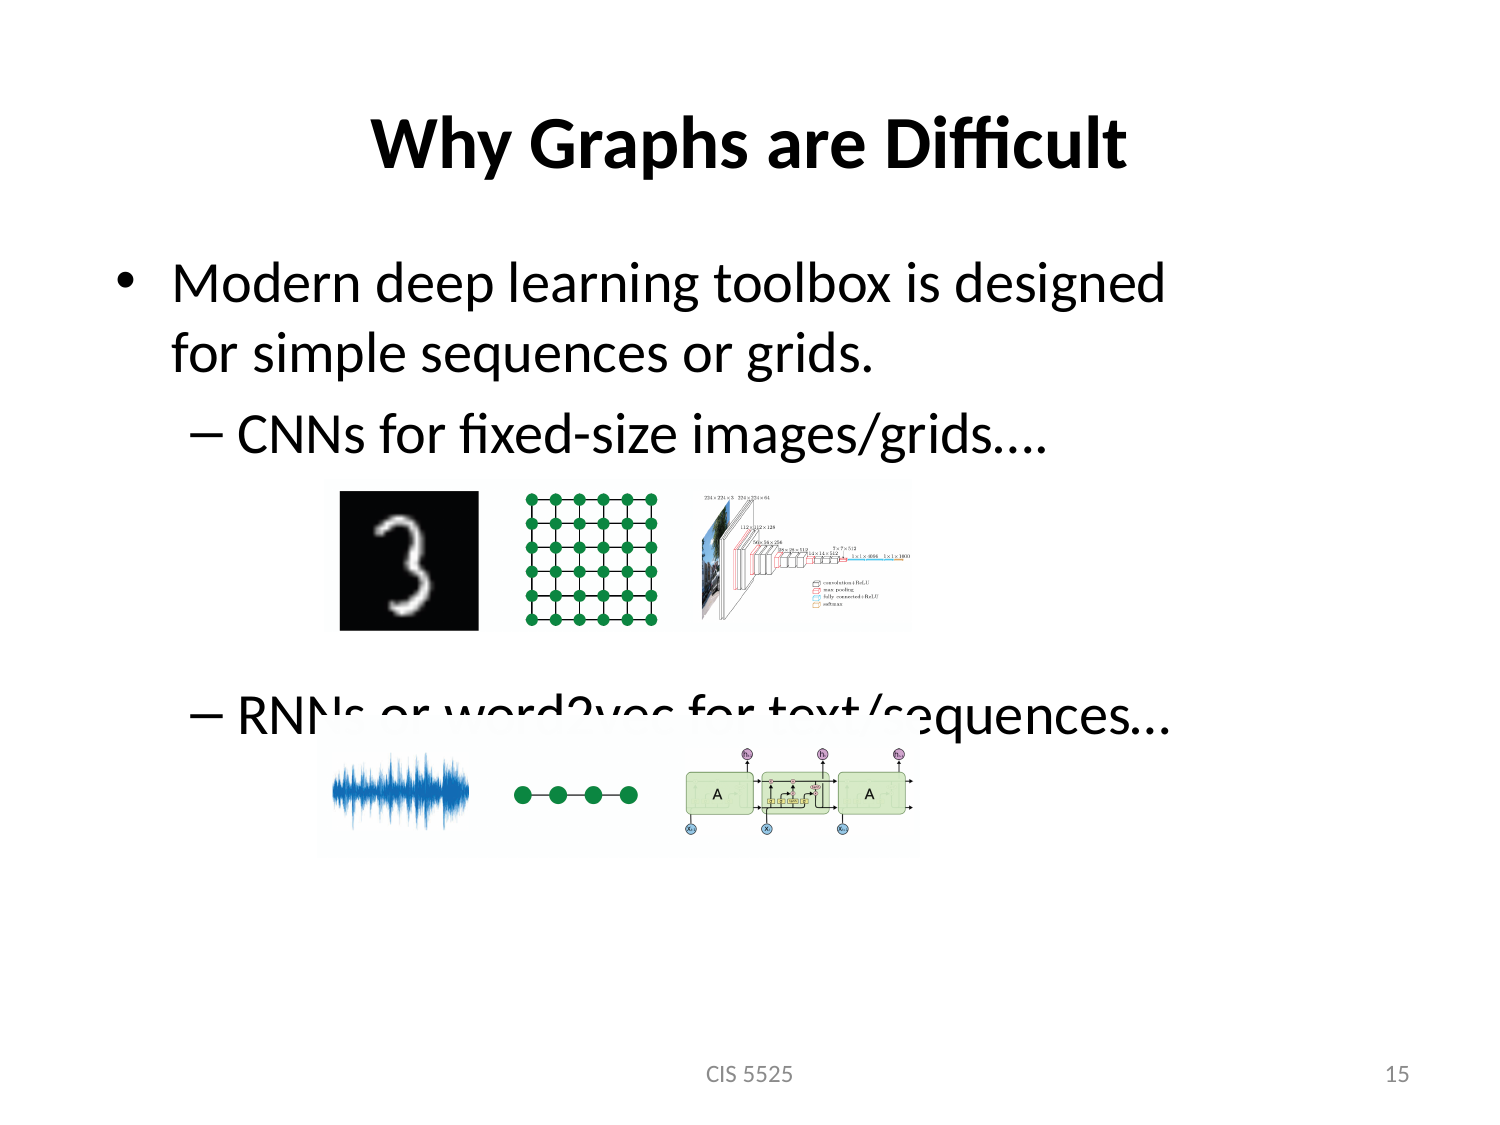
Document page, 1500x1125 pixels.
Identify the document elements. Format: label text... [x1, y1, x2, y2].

picture [316, 715, 920, 858]
title Why Graphs are Difficult [75, 45, 1425, 233]
footer CIS 5525 [512, 1042, 988, 1103]
slide_number 15 [1074, 1042, 1425, 1103]
list Modern deep learning toolbox is designed for simple sequences or grids. CNNs for fixed-size images/grids…. RNNs or word2vec for text/sequences… [100, 236, 1207, 862]
picture [324, 479, 912, 632]
